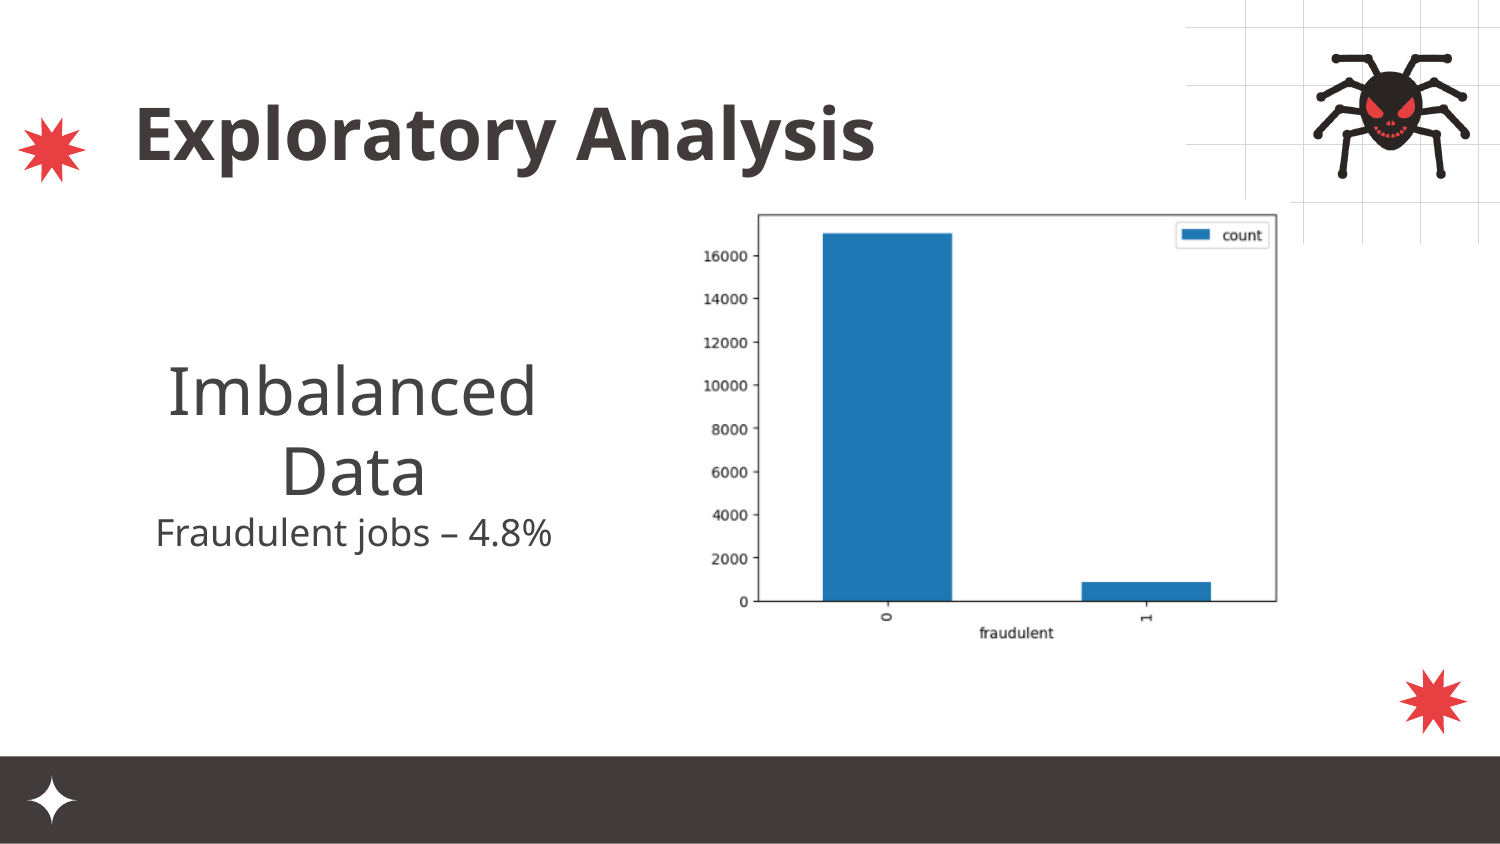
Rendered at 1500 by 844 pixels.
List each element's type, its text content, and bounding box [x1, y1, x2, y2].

list Imbalanced Data Fraudulent jobs – 4.8% [68, 333, 615, 428]
picture [1292, 38, 1470, 196]
title Exploratory Analysis [118, 72, 1382, 167]
picture [693, 199, 1290, 656]
